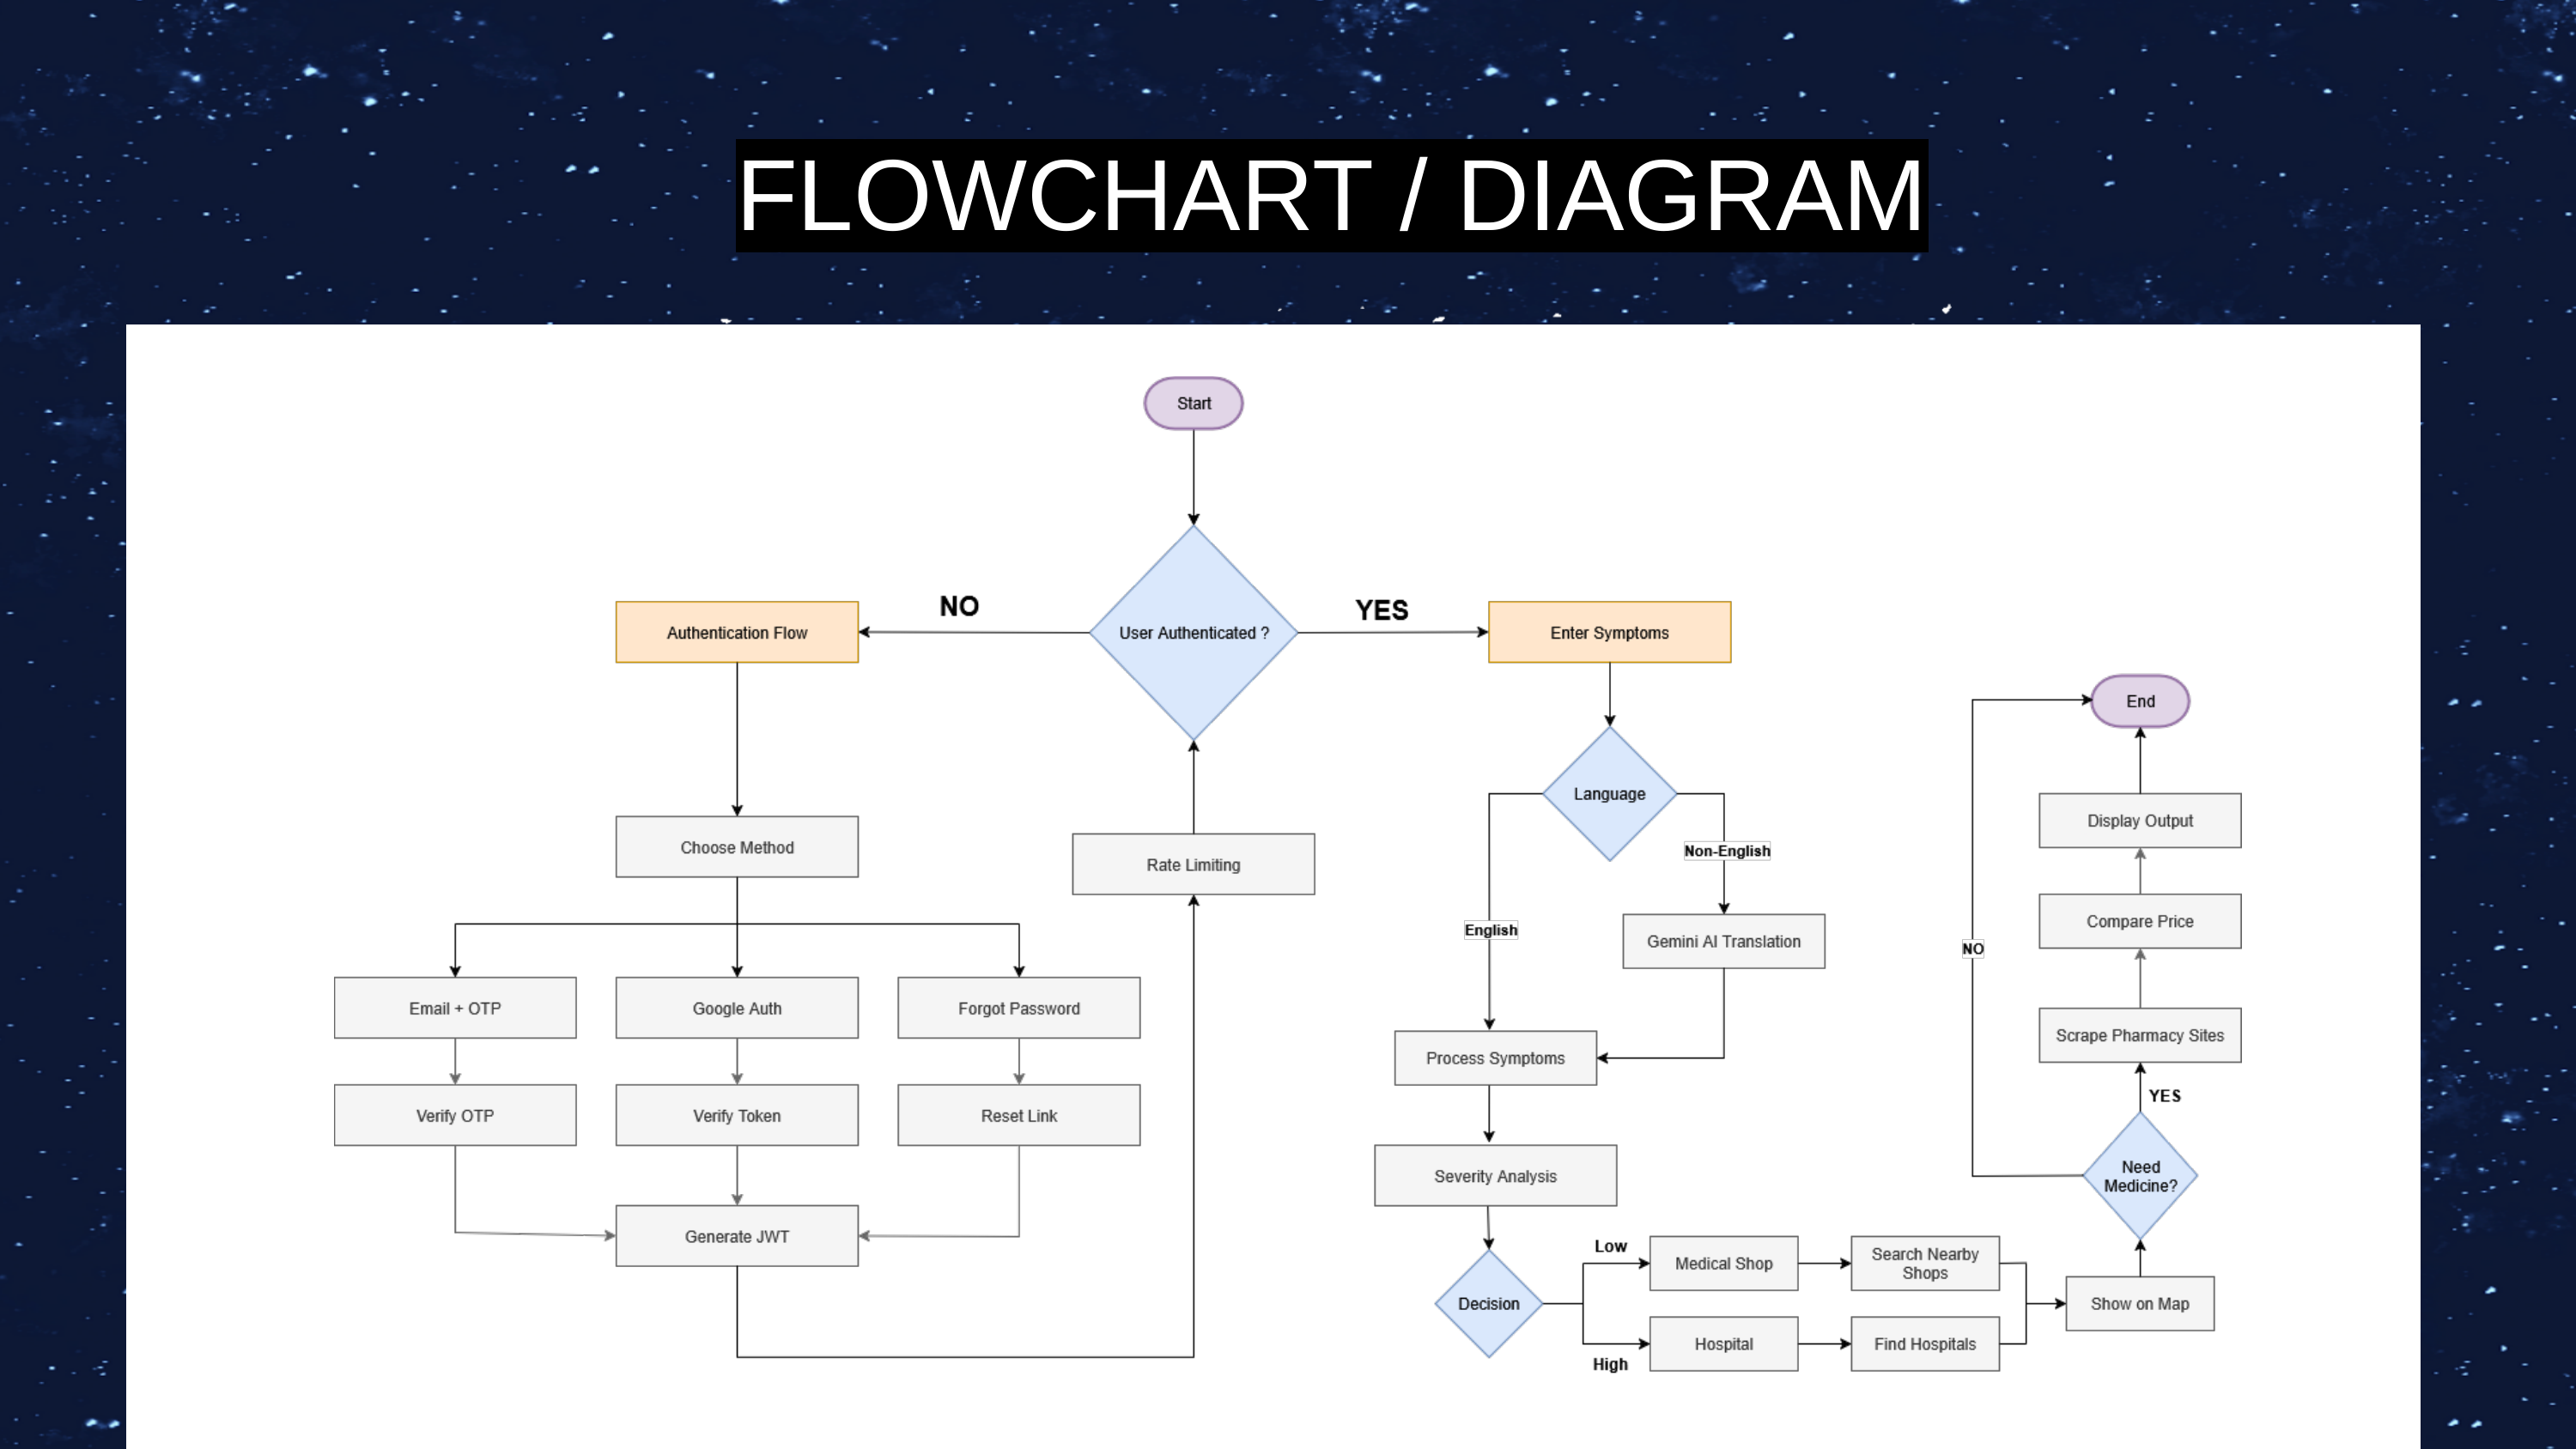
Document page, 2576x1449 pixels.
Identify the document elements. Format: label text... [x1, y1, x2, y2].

picture [125, 299, 2421, 1449]
text_box [0, 0, 2576, 1449]
text_box FLOWCHART / DIAGRAM [677, 118, 1987, 252]
